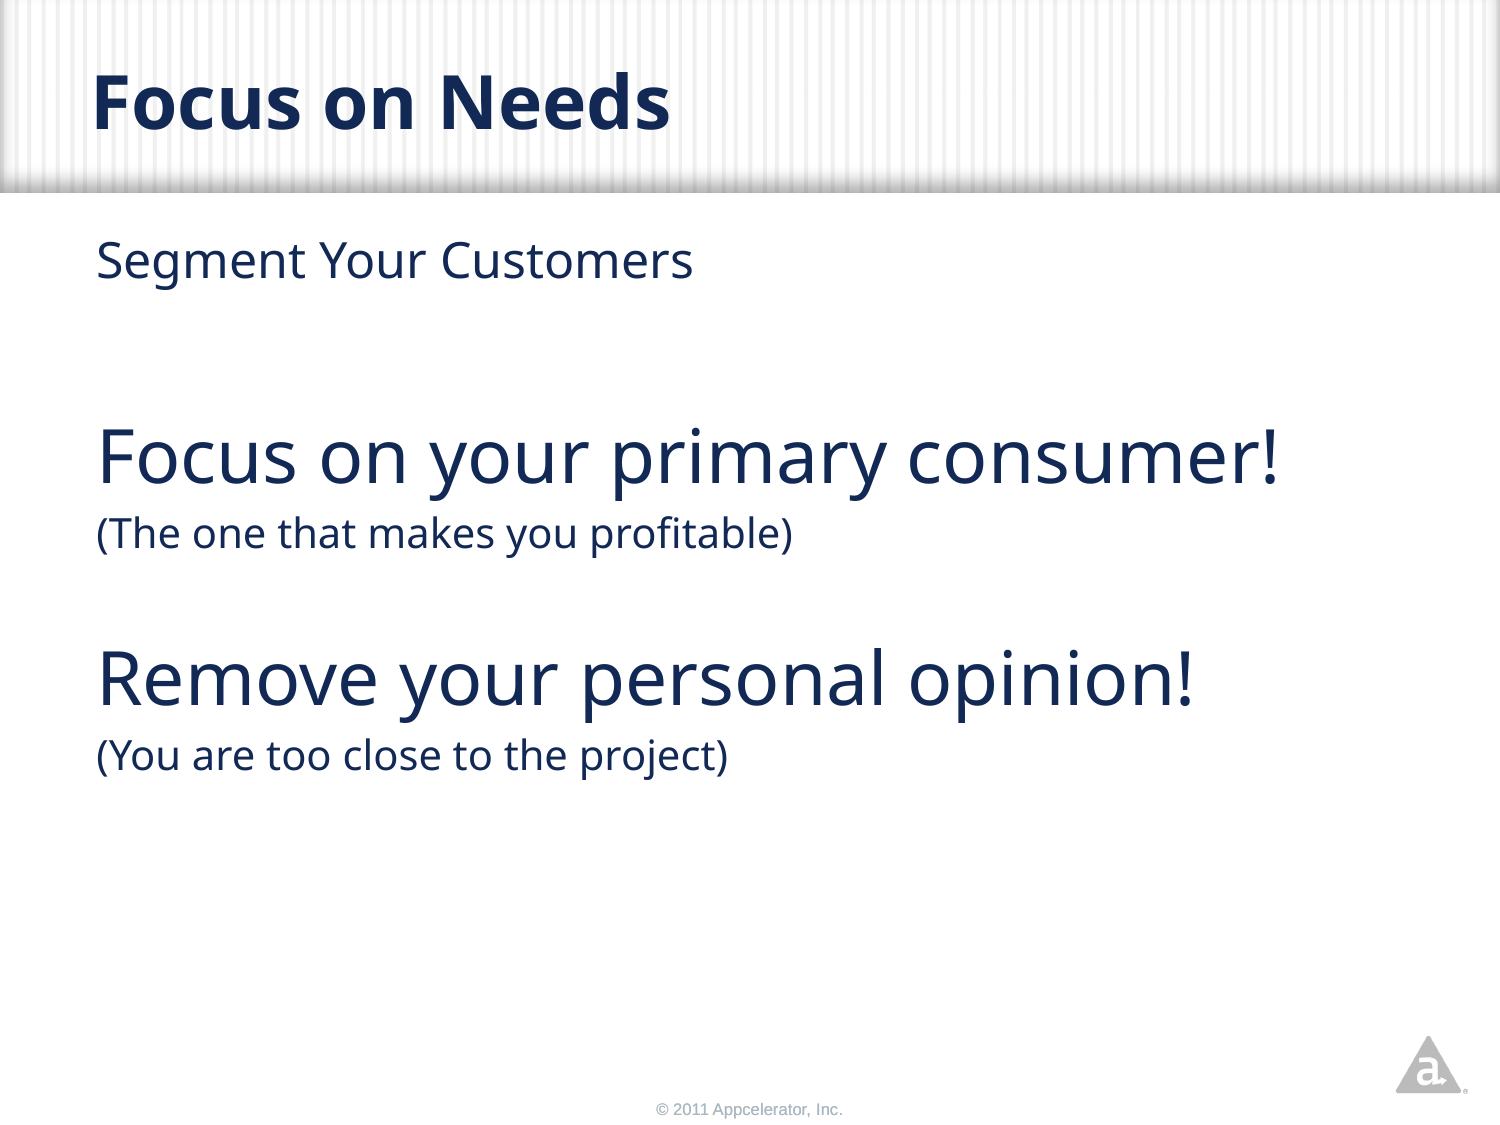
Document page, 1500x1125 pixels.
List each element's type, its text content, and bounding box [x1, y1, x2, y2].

list Segment Your Customers Focus on your primary consumer! (The one that makes you profitable) Remove your personal opinion! (You are too close to the project) [24, 220, 1475, 925]
picture [1394, 1035, 1469, 1095]
picture [0, 0, 1500, 194]
